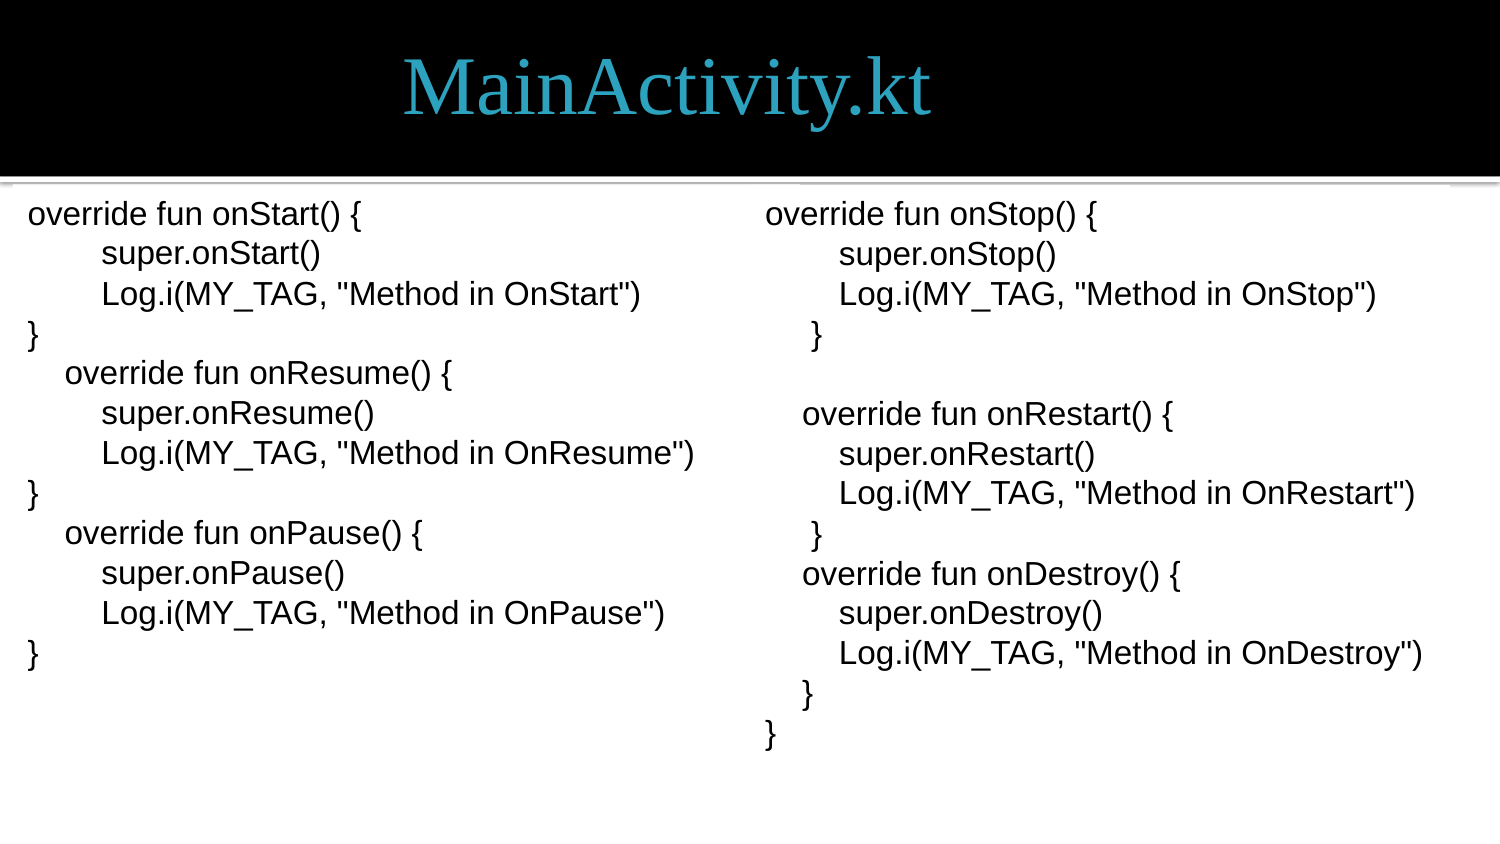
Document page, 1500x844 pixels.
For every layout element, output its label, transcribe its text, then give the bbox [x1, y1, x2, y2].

text_box MainActivity.kt [387, 23, 950, 139]
text_box override fun onStop() { super.onStop() Log.i(MY_TAG, "Method in OnStop") } override fun onRestart() { super.onRestart() Log.i(MY_TAG, "Method in OnRestart") } override fun onDestroy() { super.onDestroy() Log.i(MY_TAG, "Method in OnDestroy") } } [750, 184, 1450, 759]
text_box override fun onStart() { super.onStart() Log.i(MY_TAG, "Method in OnStart") } override fun onResume() { super.onResume() Log.i(MY_TAG, "Method in OnResume") } override fun onPause() { super.onPause() Log.i(MY_TAG, "Method in OnPause") } [12, 184, 750, 679]
